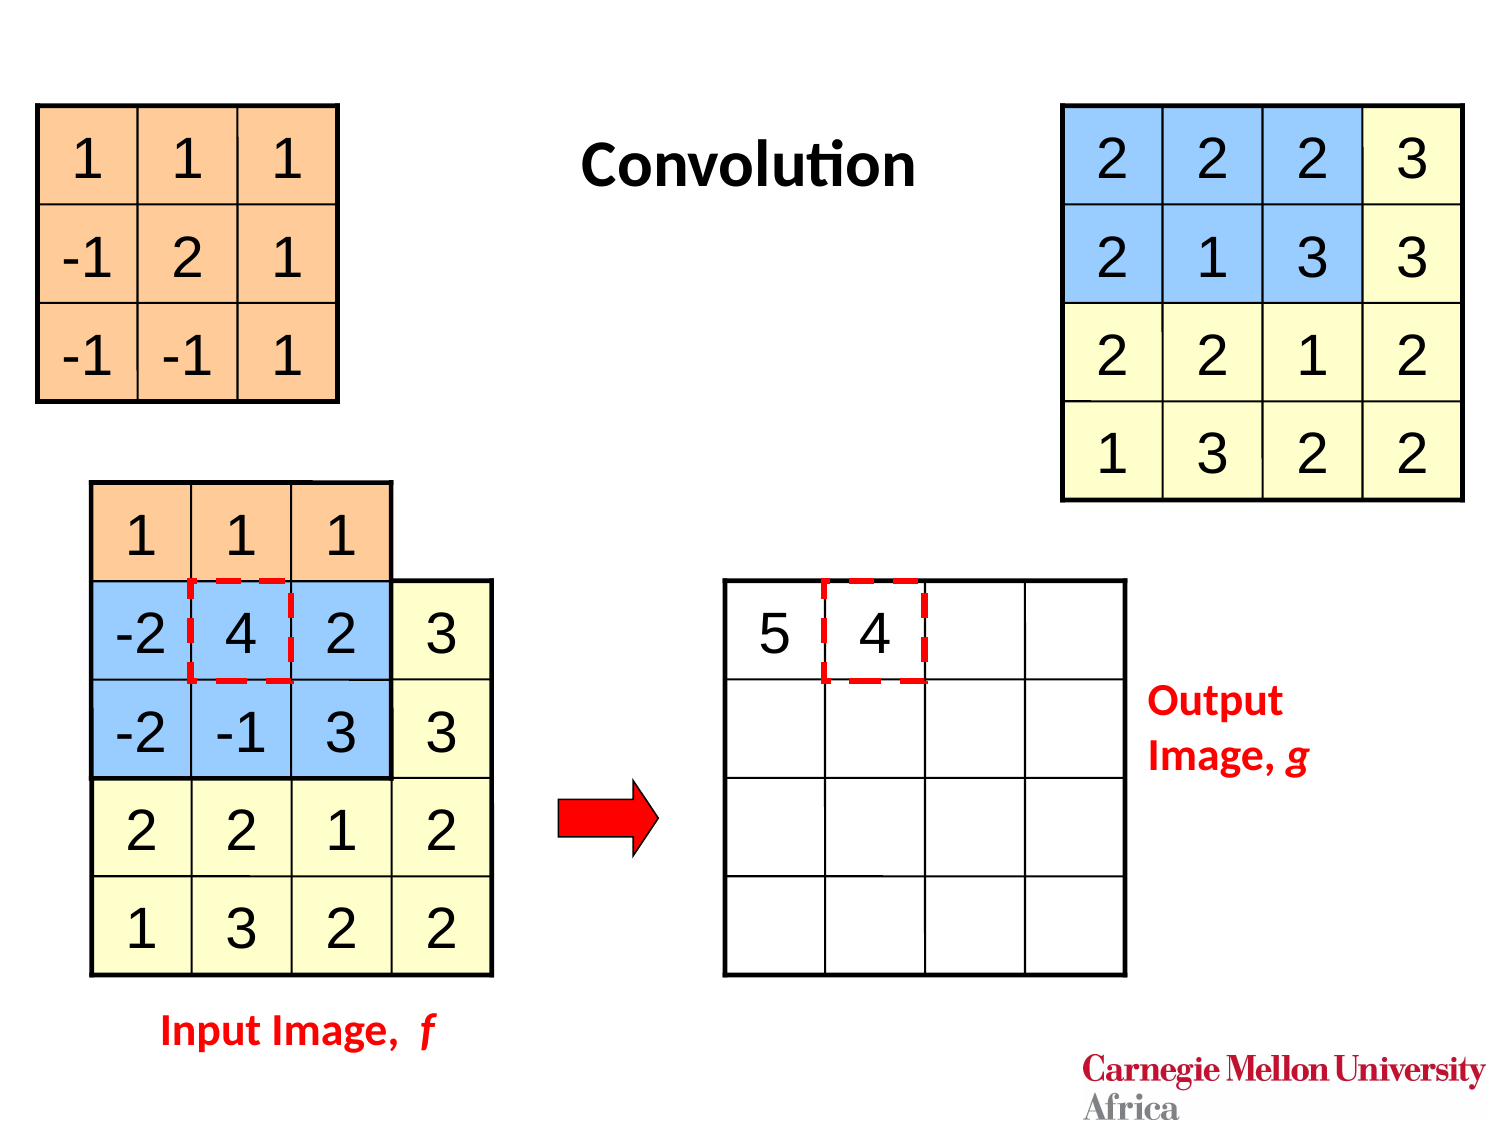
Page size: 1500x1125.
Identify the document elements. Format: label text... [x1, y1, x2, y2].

text_box 2 [1163, 106, 1262, 112]
text_box 1 [1263, 303, 1362, 401]
text_box 3 [1363, 106, 1462, 112]
text_box 2 [1363, 303, 1462, 401]
text_box 1 [238, 303, 337, 401]
text_box 1 [292, 483, 391, 579]
text_box -1 [38, 208, 137, 302]
text_box [558, 780, 659, 856]
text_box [724, 580, 1126, 976]
text_box -1 [38, 303, 137, 401]
text_box 1 [38, 106, 137, 112]
text_box 2 [1263, 106, 1362, 112]
text_box Convolution [0, 112, 1500, 208]
text_box 3 [1363, 208, 1462, 302]
picture [1083, 1054, 1486, 1120]
text_box 1 [238, 208, 337, 302]
text_box Output Image, g [1133, 662, 1371, 788]
text_box 2 [1063, 106, 1162, 112]
text_box -1 [138, 303, 237, 401]
text_box 2 [138, 208, 237, 302]
text_box 3 [1263, 208, 1362, 302]
text_box 1 [192, 483, 291, 579]
text_box 2 [1263, 402, 1362, 500]
text_box 1 [92, 483, 191, 579]
text_box 1 [138, 106, 237, 112]
text_box 2 [1363, 402, 1462, 500]
text_box 2 [1163, 303, 1262, 401]
text_box 1 [1163, 208, 1262, 302]
text_box 3 [1163, 402, 1262, 499]
text_box 1 [1063, 402, 1162, 499]
text_box Input Image, f [145, 992, 450, 1063]
text_box 2 [1063, 208, 1162, 302]
text_box 2 [1063, 303, 1162, 401]
text_box 1 [238, 106, 337, 112]
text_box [91, 580, 492, 976]
